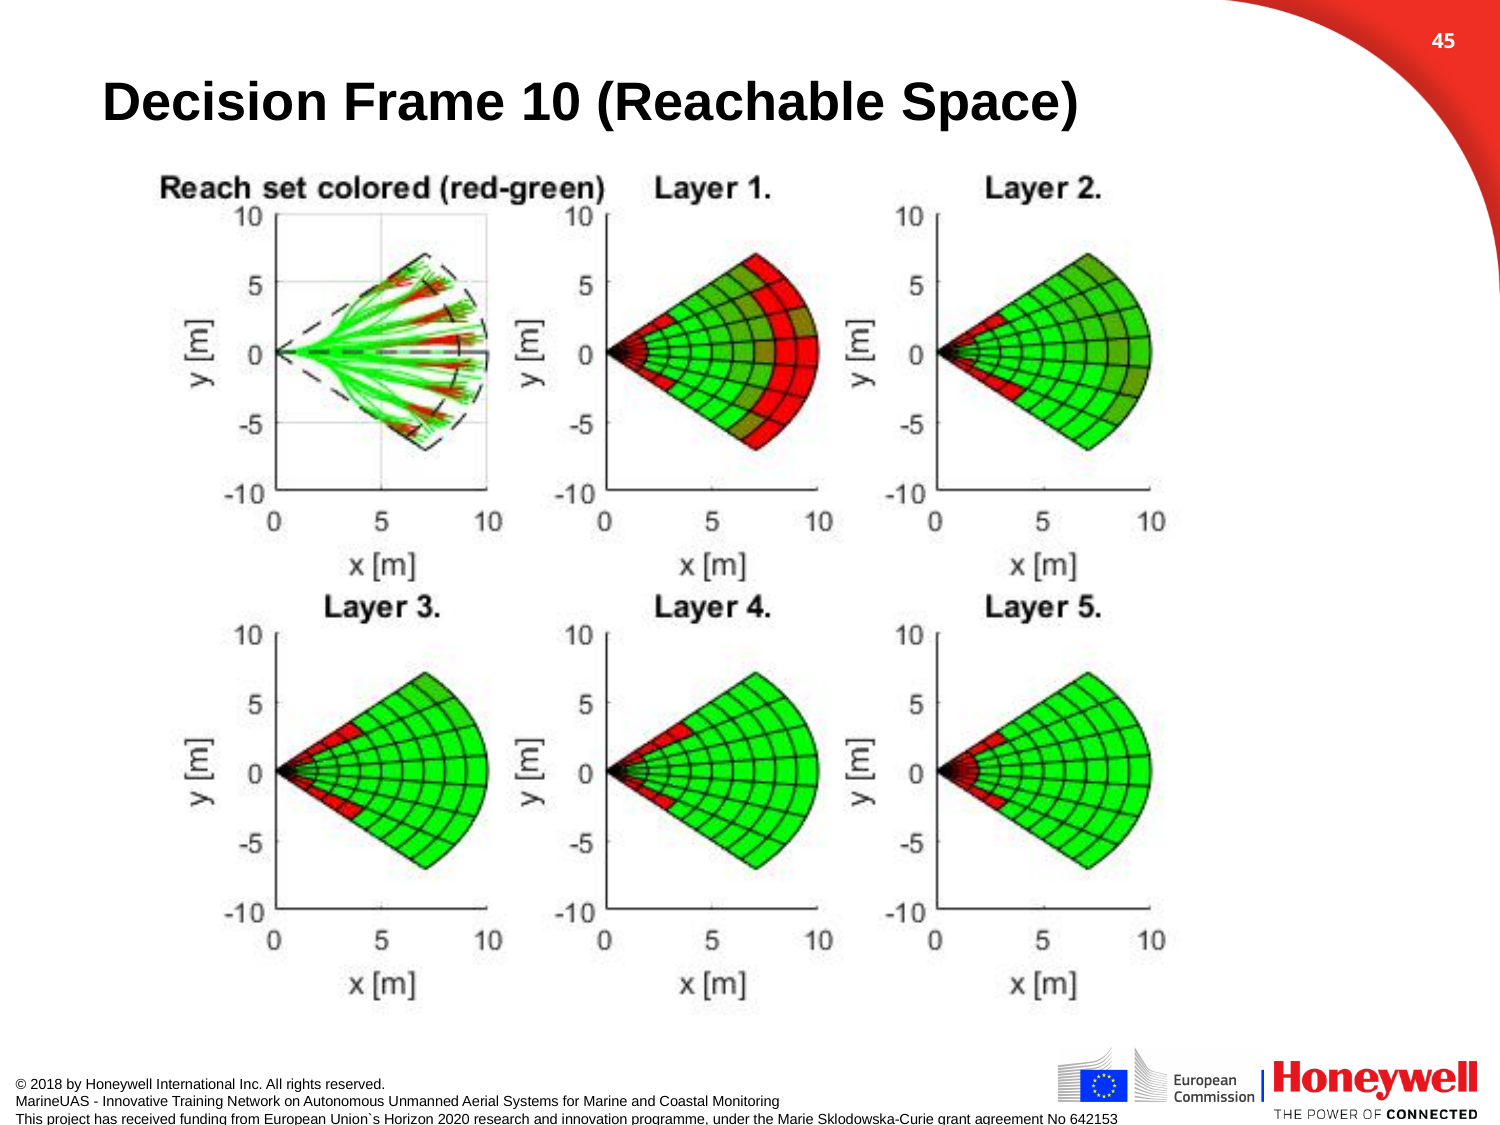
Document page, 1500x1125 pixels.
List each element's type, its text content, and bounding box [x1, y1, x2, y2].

title Decision Frame 10 (Reachable Space) [86, 58, 1347, 141]
slide_number 44 [1416, 0, 1500, 83]
picture [1058, 1047, 1264, 1102]
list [86, 140, 1266, 1025]
picture [1274, 1061, 1477, 1119]
picture [1203, 0, 1500, 297]
